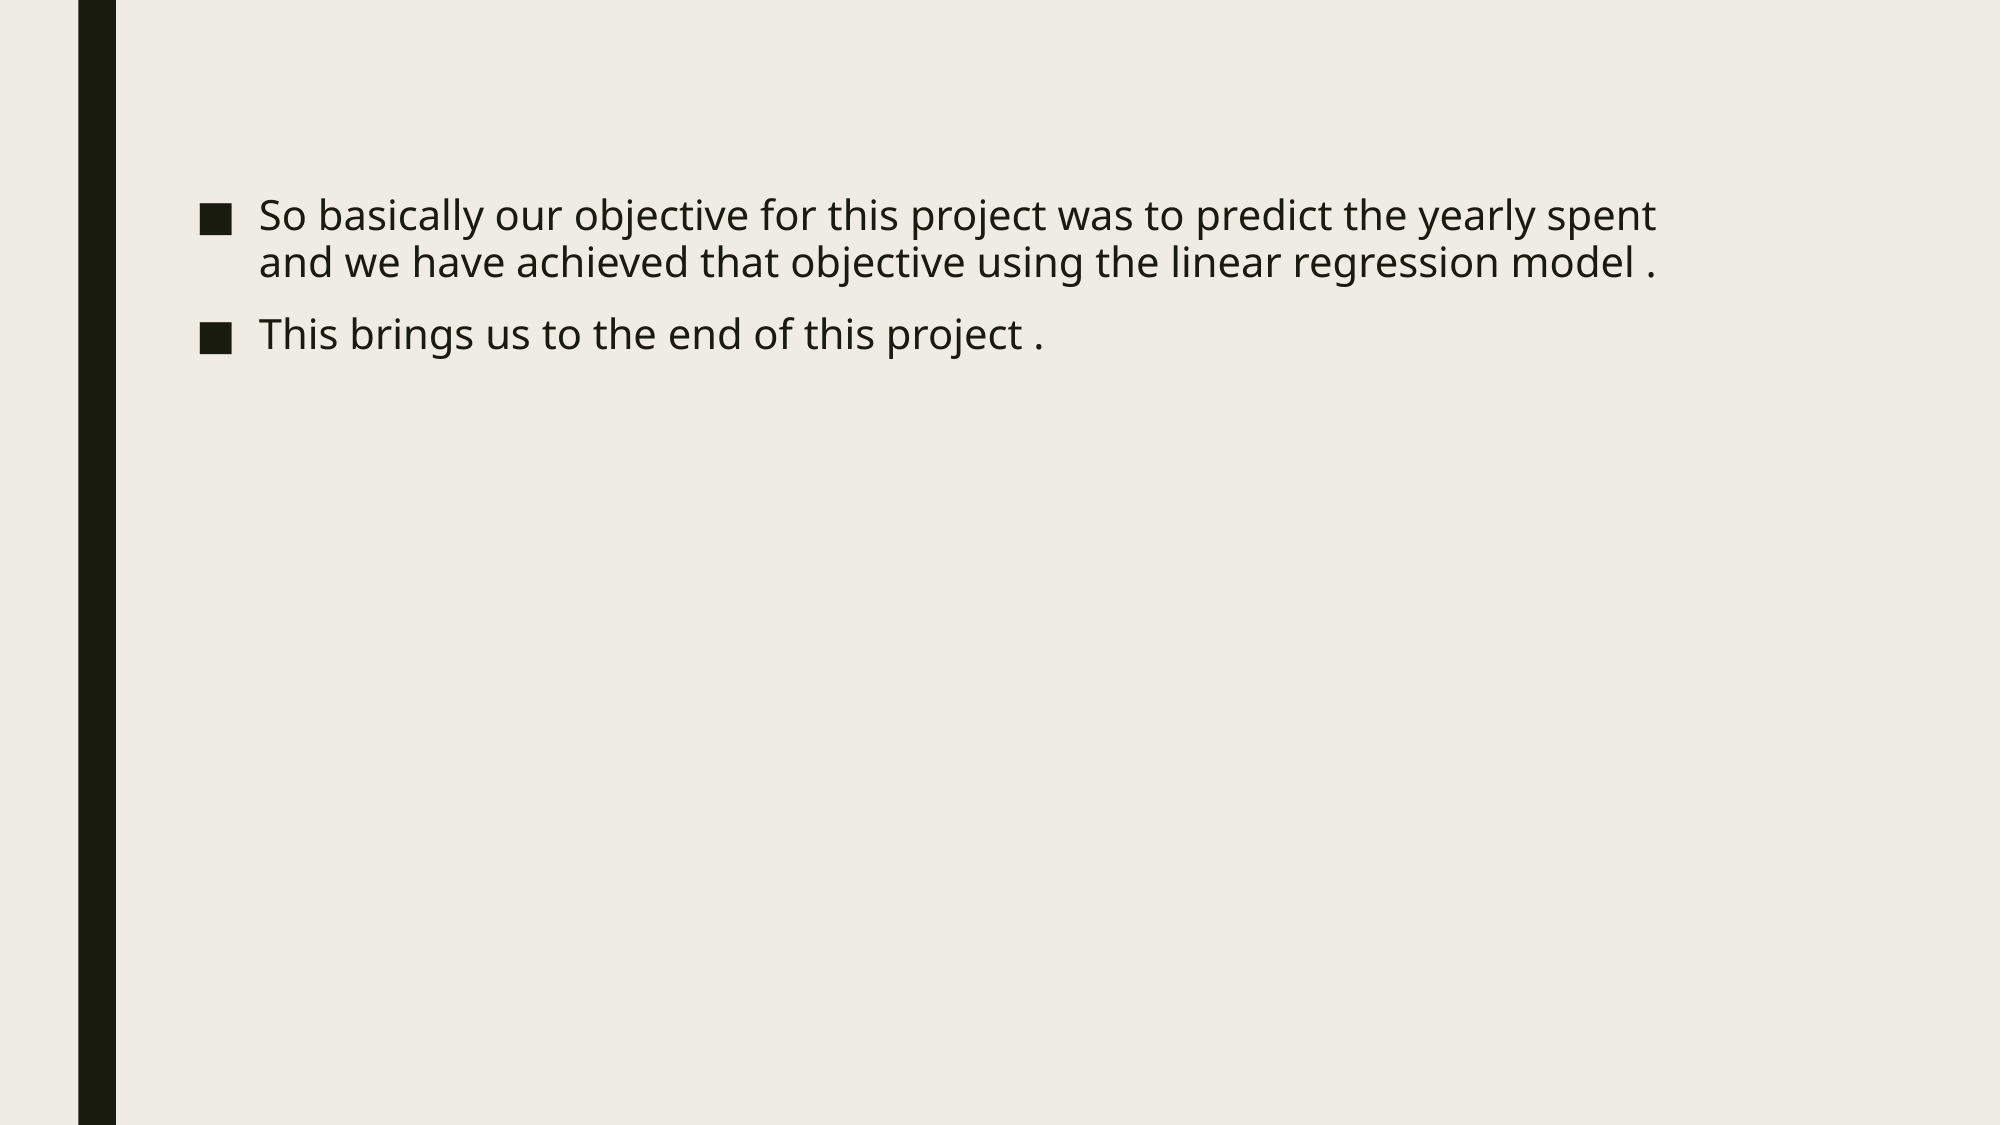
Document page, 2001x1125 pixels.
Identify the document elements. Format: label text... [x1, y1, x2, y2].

list So basically our objective for this project was to predict the yearly spent and we have achieved that objective using the linear regression model . This brings us to the end of this project . [181, 185, 1756, 773]
